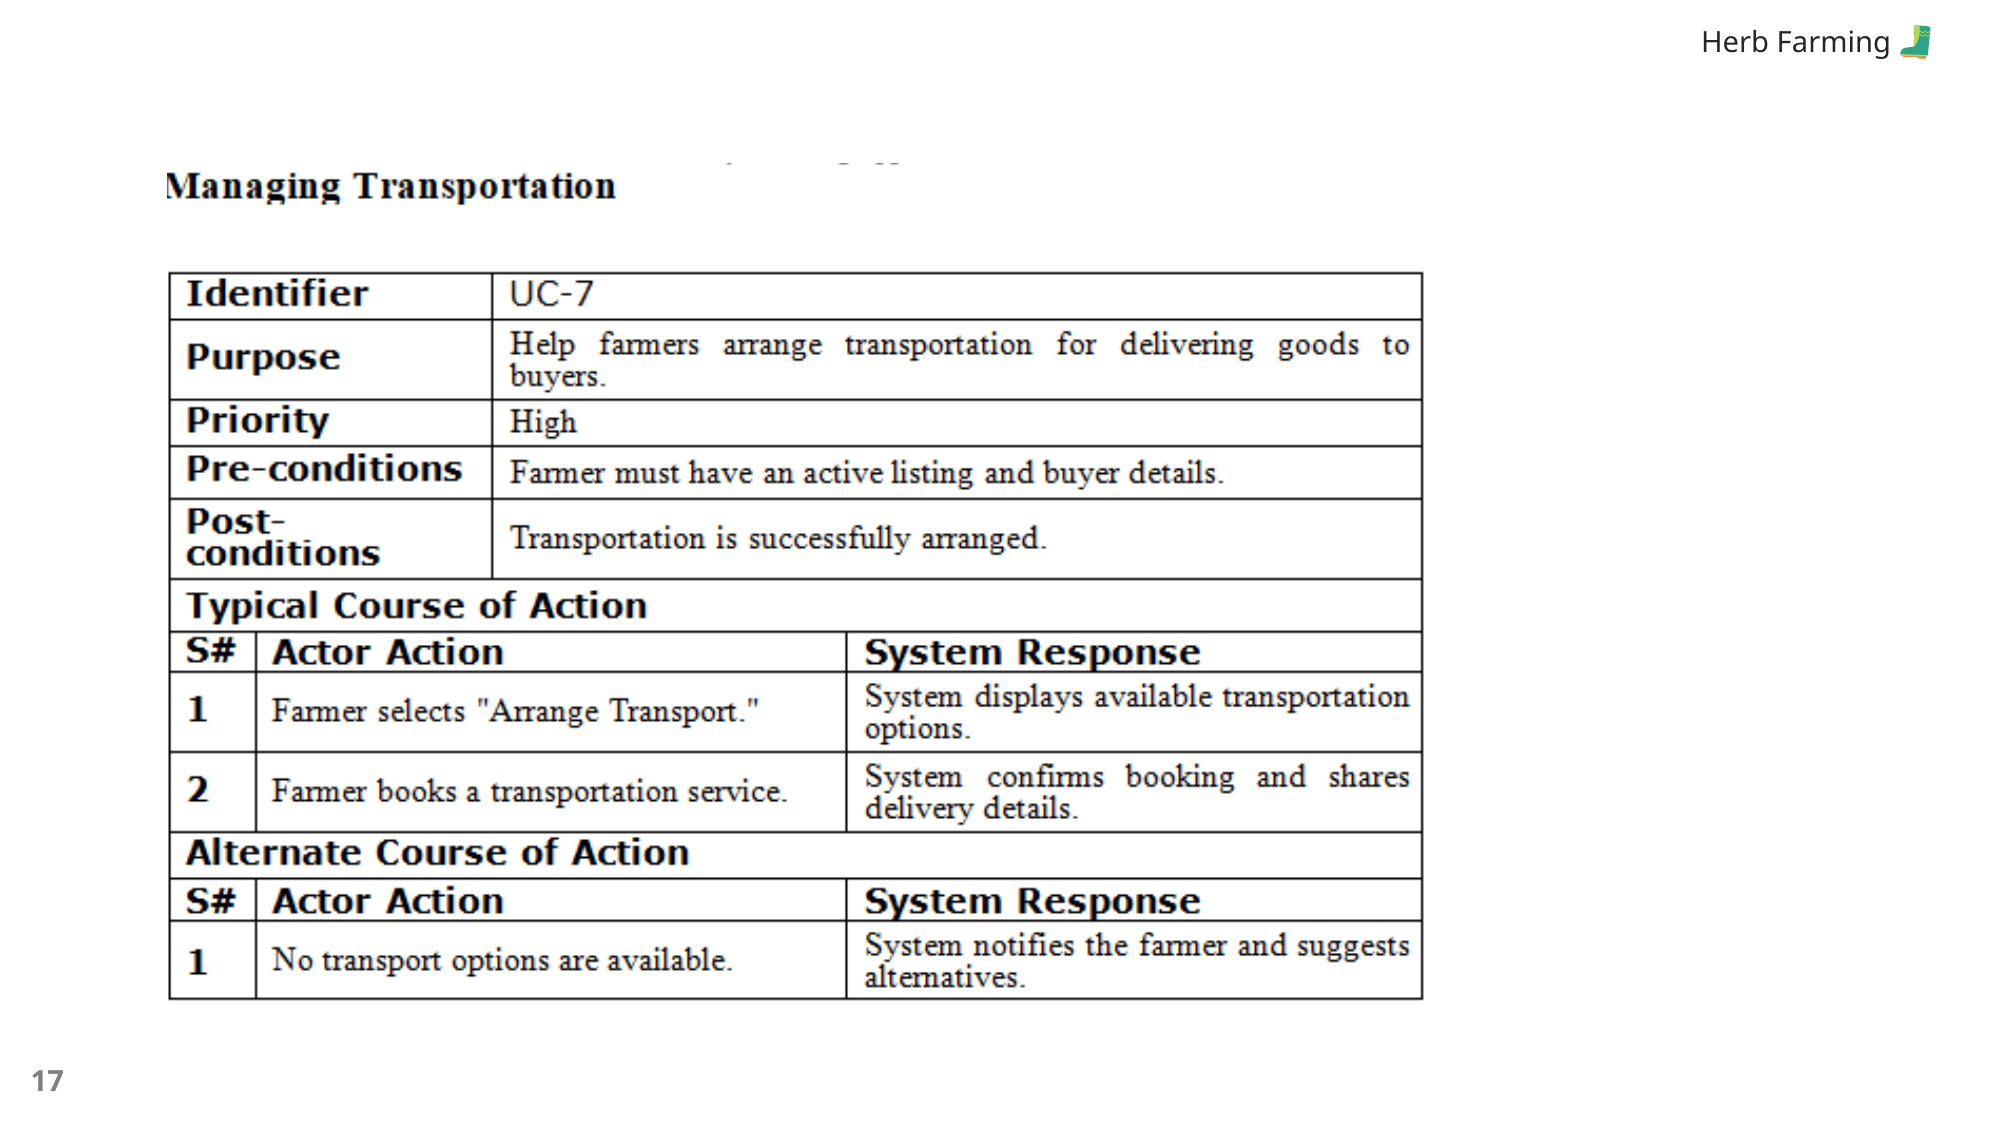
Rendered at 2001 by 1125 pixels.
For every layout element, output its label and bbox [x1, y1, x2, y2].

picture [167, 163, 1449, 1090]
